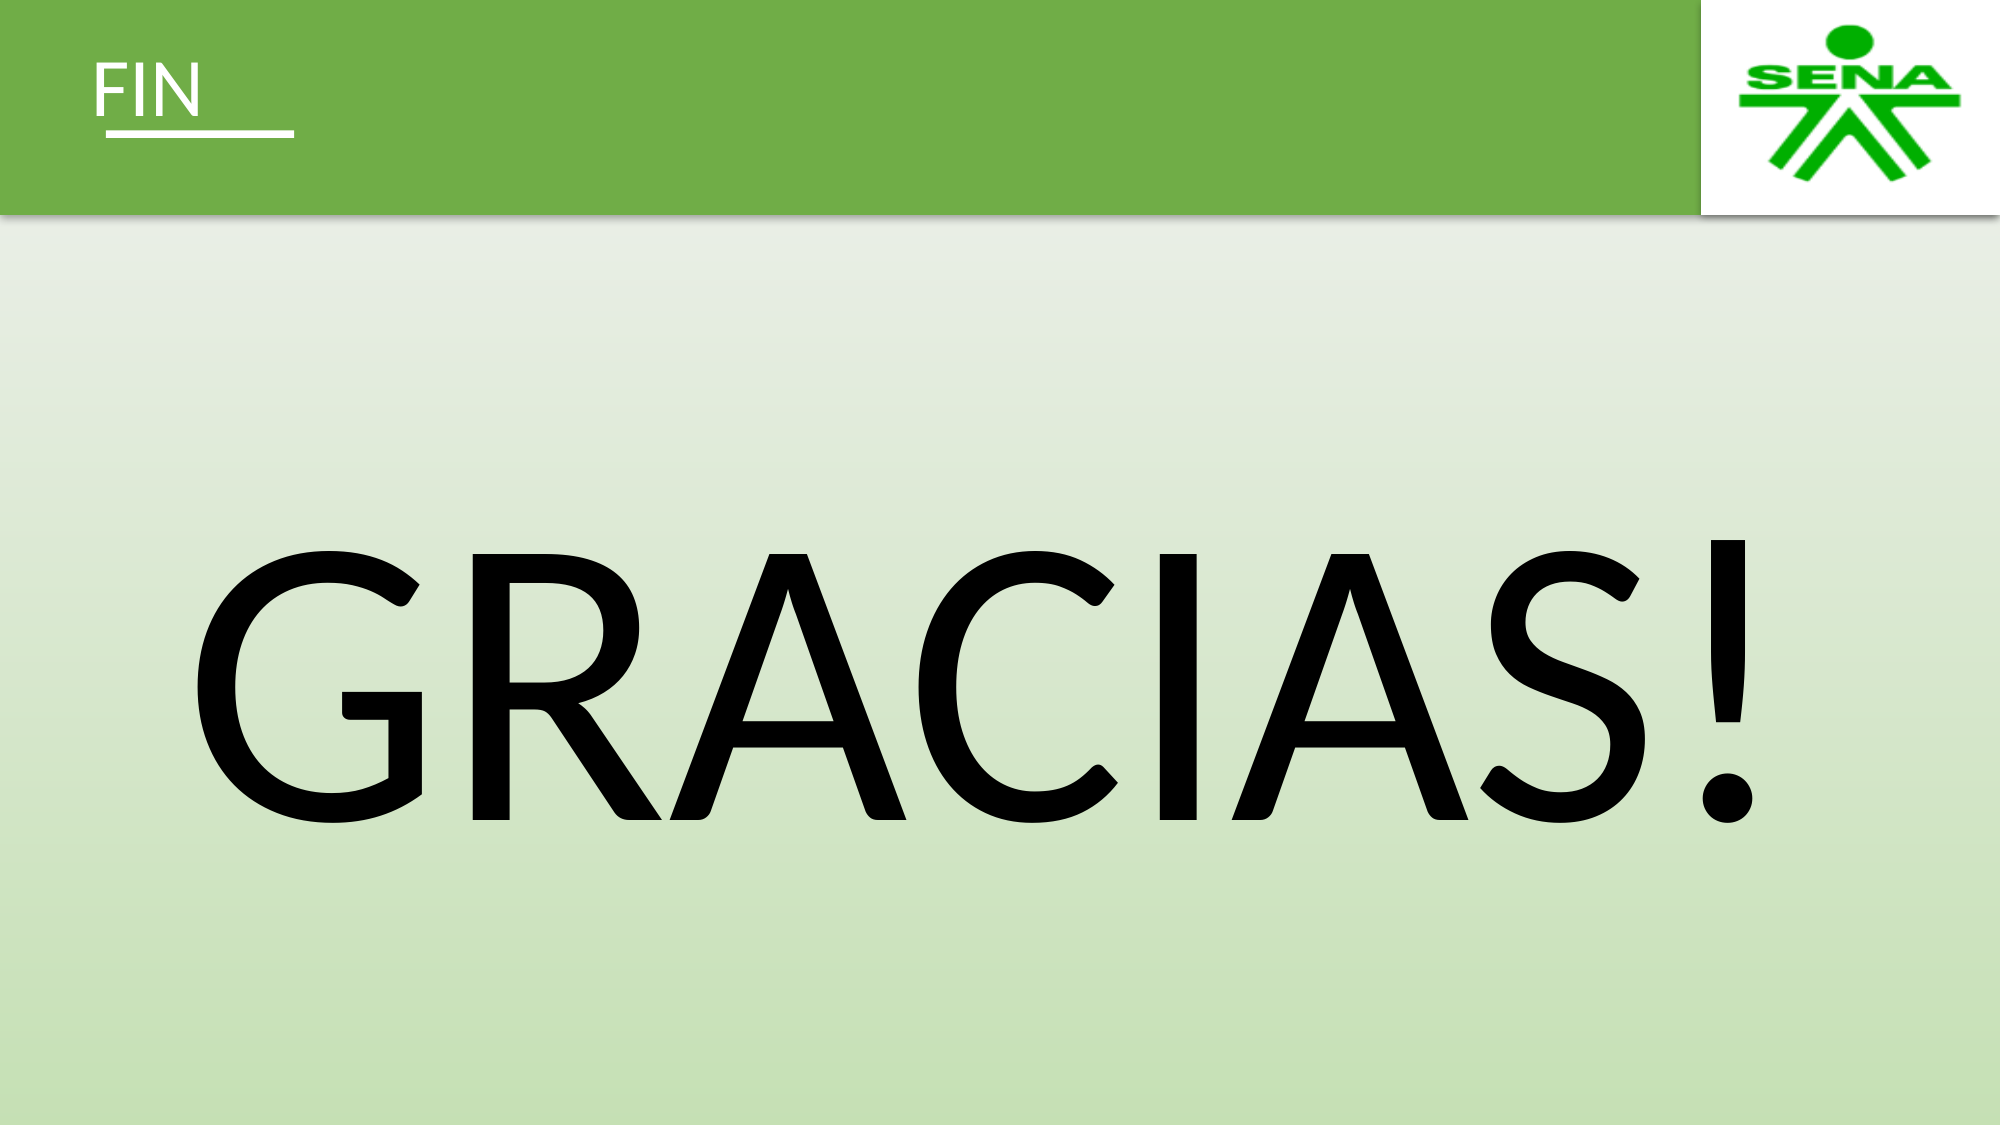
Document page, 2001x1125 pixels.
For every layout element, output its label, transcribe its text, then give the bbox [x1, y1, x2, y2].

text_box GRACIAS! [180, 403, 1820, 904]
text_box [0, 0, 2000, 215]
